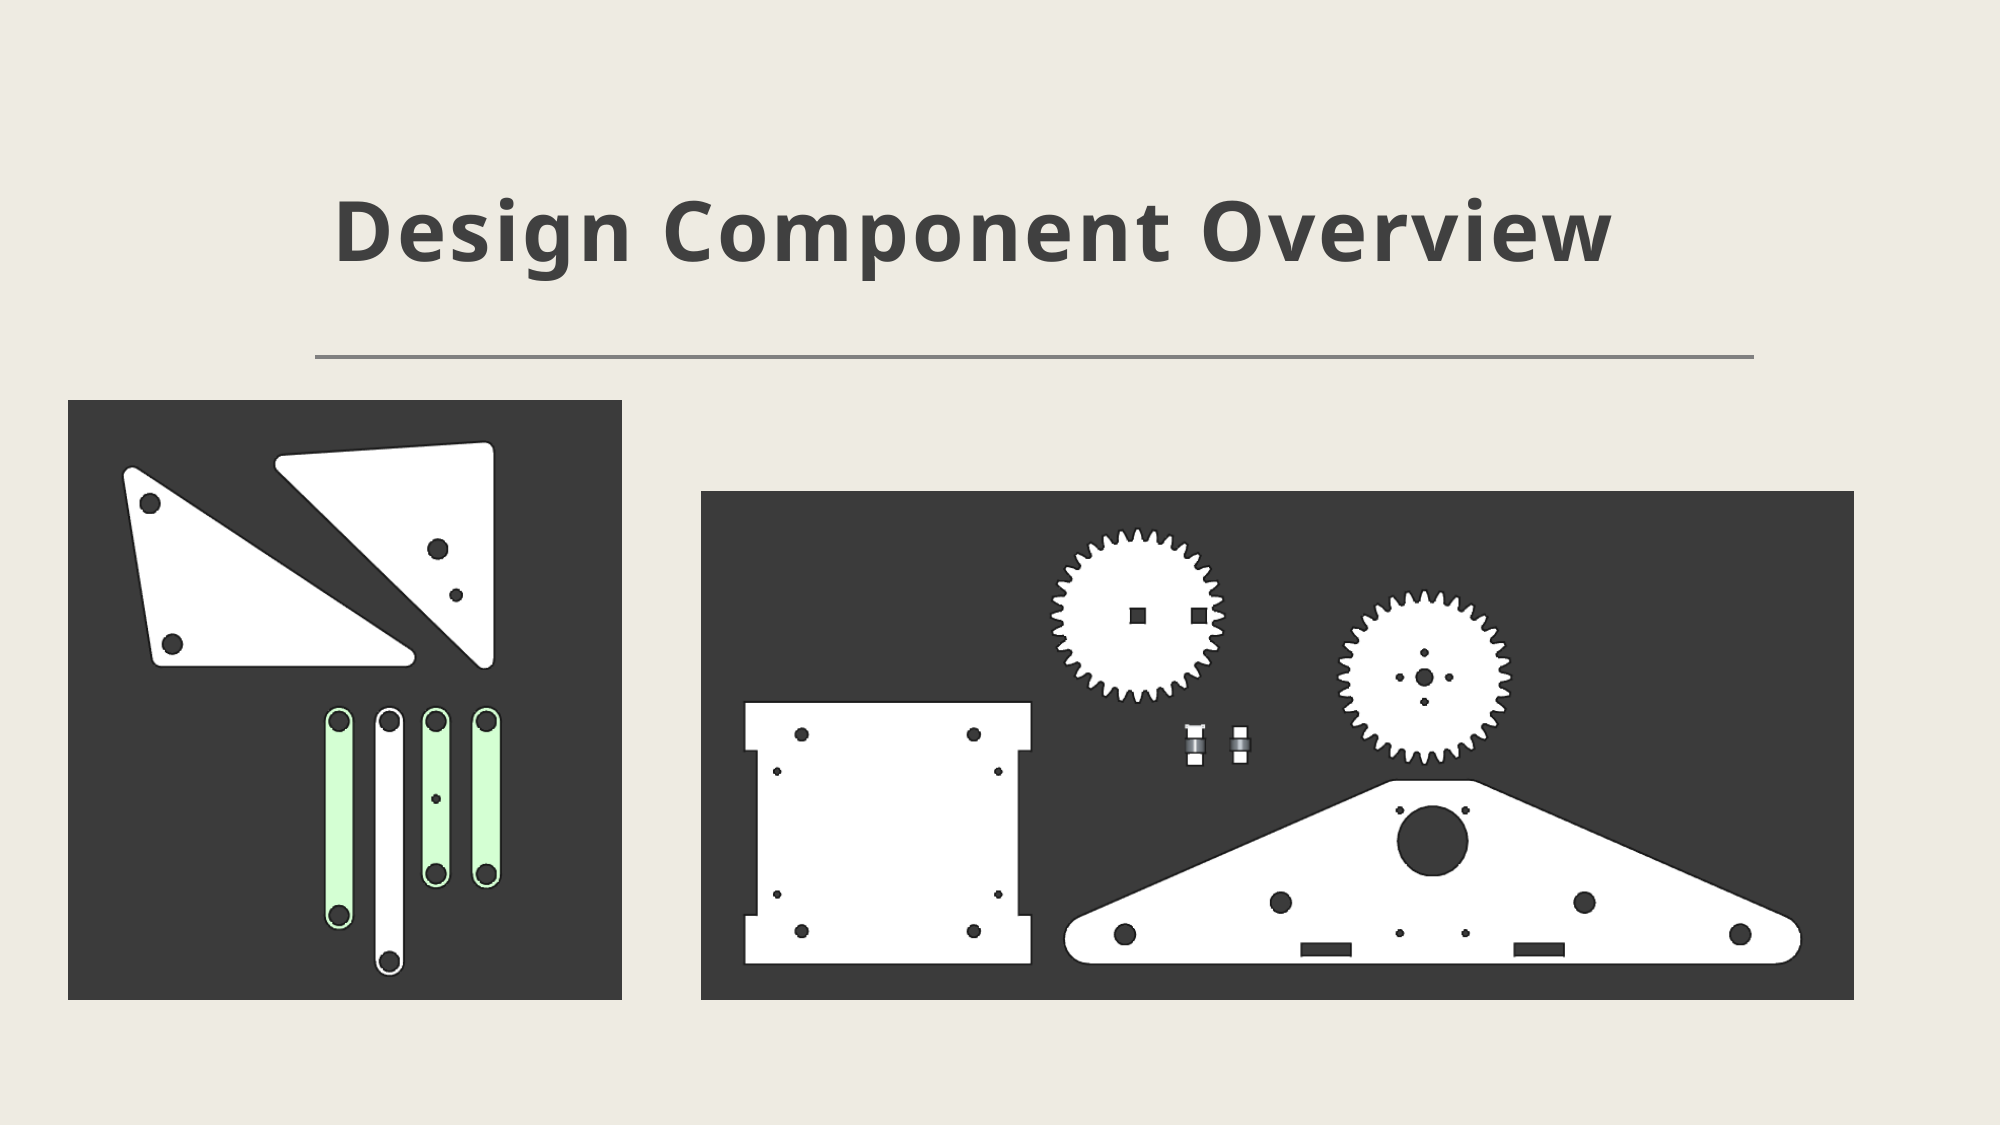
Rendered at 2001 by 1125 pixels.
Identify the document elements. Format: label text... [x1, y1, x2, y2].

picture [701, 491, 1854, 1001]
title Design Component Overview [315, 72, 1754, 294]
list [68, 399, 623, 1000]
